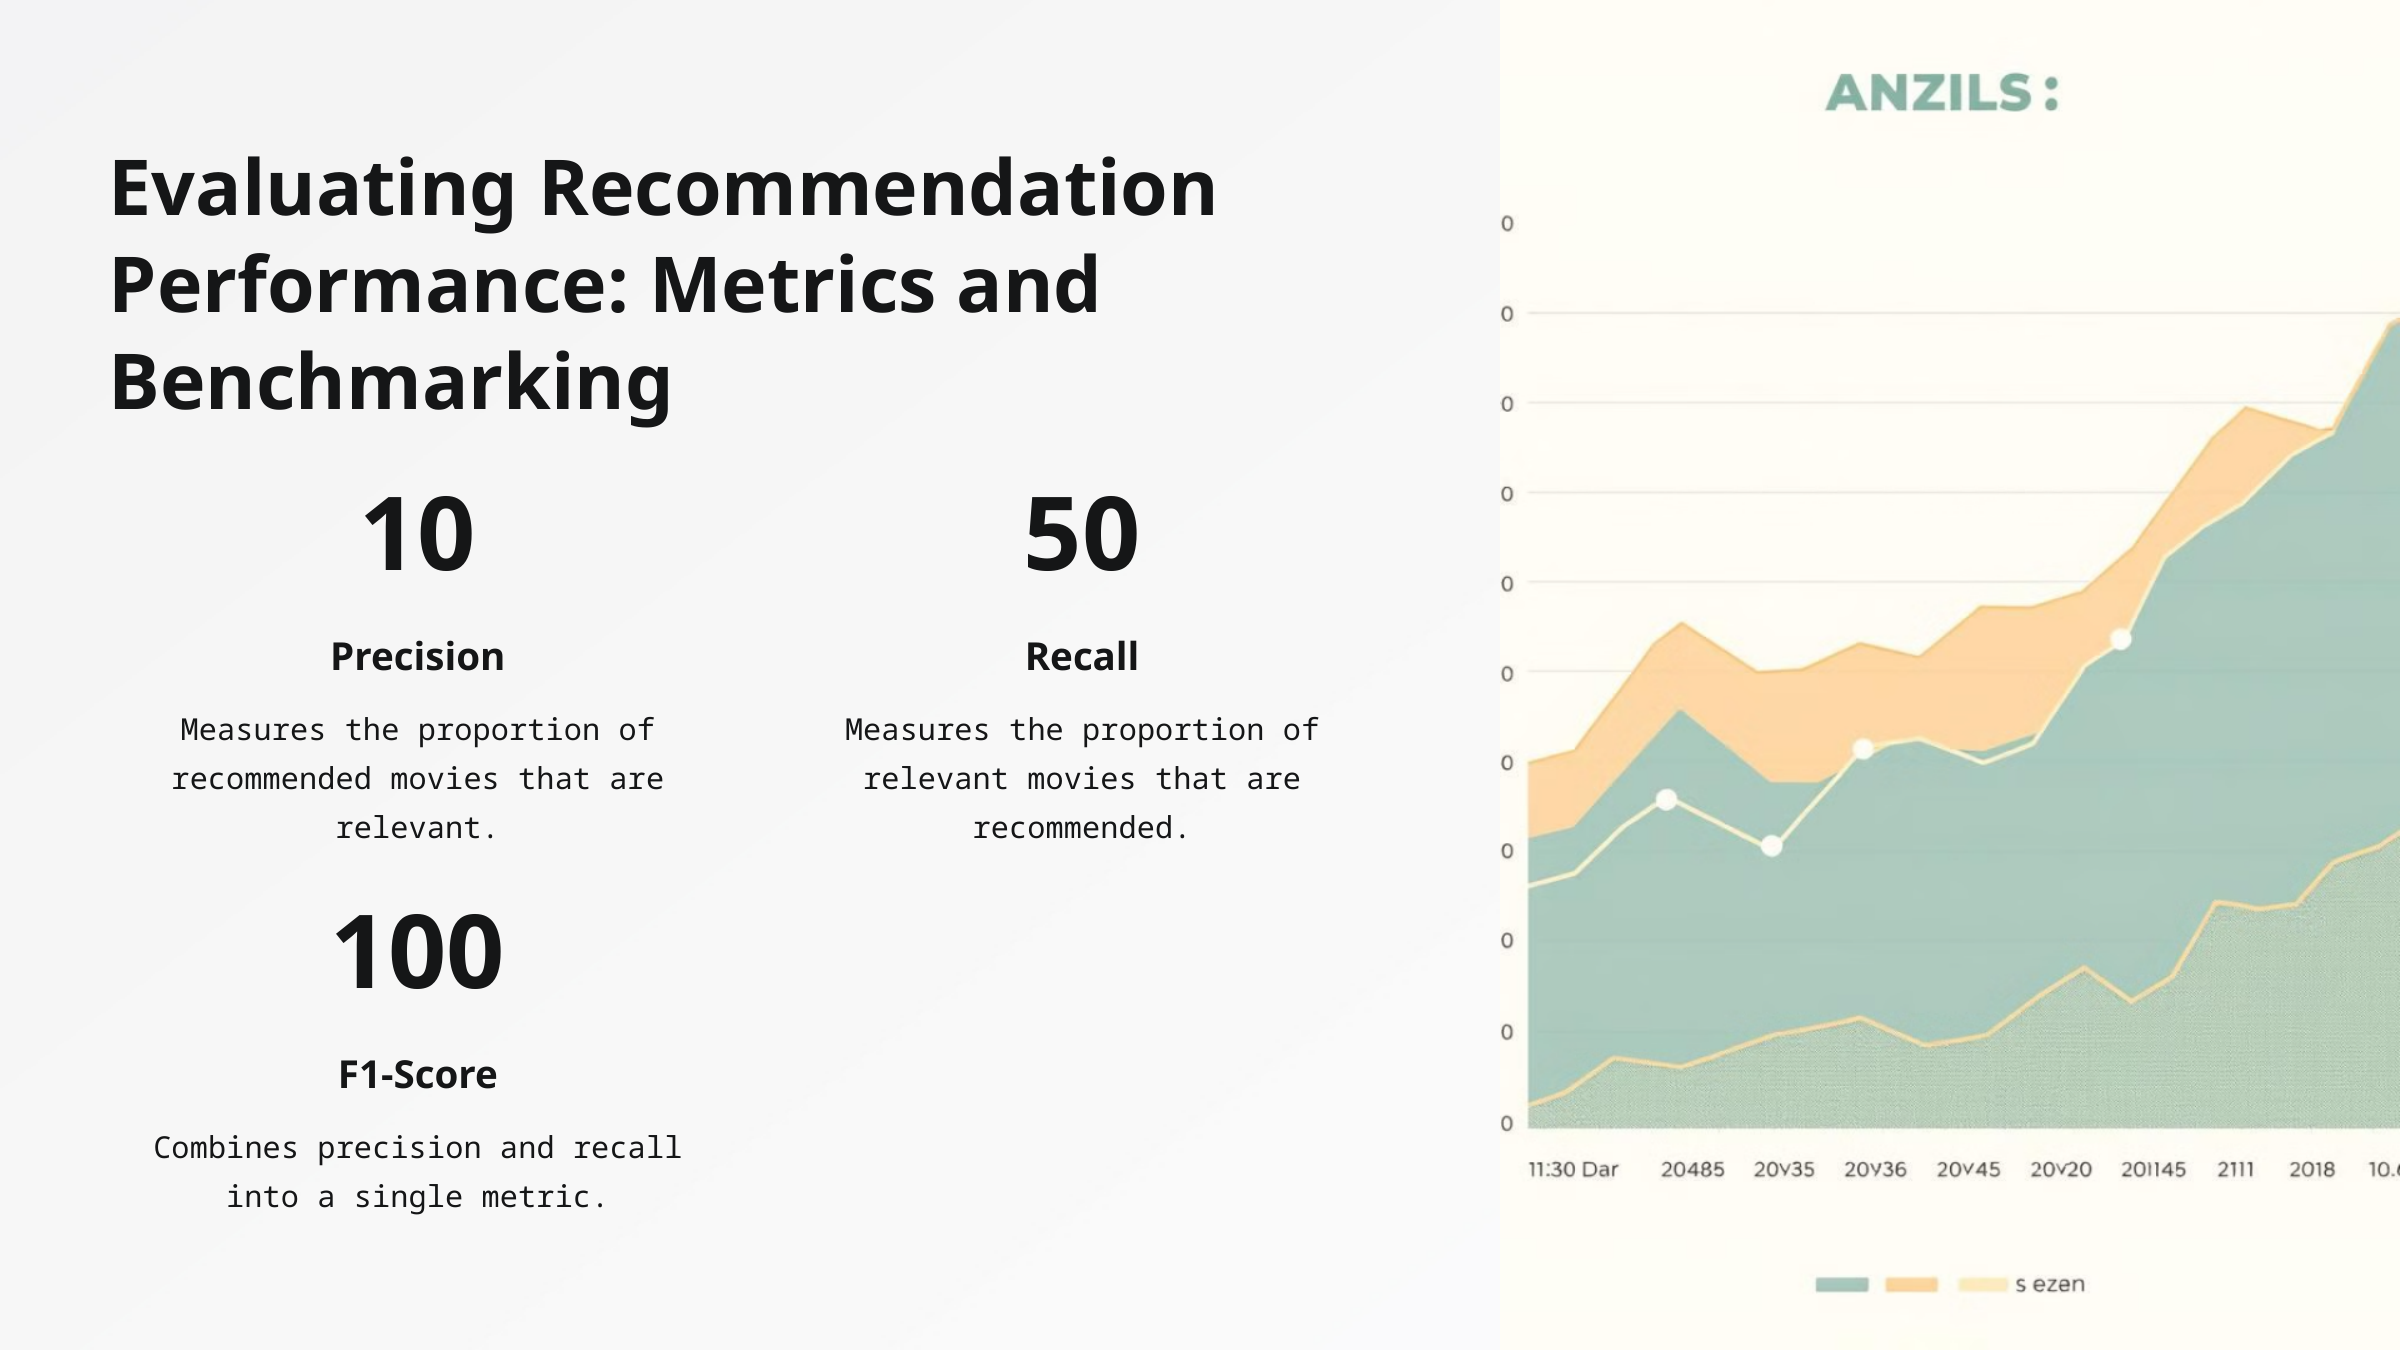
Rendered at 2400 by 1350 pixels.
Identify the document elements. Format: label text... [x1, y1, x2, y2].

text_box Precision [222, 630, 613, 680]
text_box Recall [887, 630, 1277, 680]
picture [0, 0, 2400, 1350]
text_box Combines precision and recall into a single metric. [109, 1115, 727, 1216]
text_box Measures the proportion of relevant movies that are recommended. [773, 697, 1391, 798]
text_box F1-Score [222, 1048, 613, 1098]
text_box 50 [773, 488, 1391, 592]
text_box Evaluating Recommendation Performance: Metrics and Benchmarking [109, 134, 1391, 427]
text_box 100 [109, 906, 727, 1010]
text_box Measures the proportion of recommended movies that are relevant. [109, 697, 727, 798]
text_box 10 [109, 488, 727, 592]
